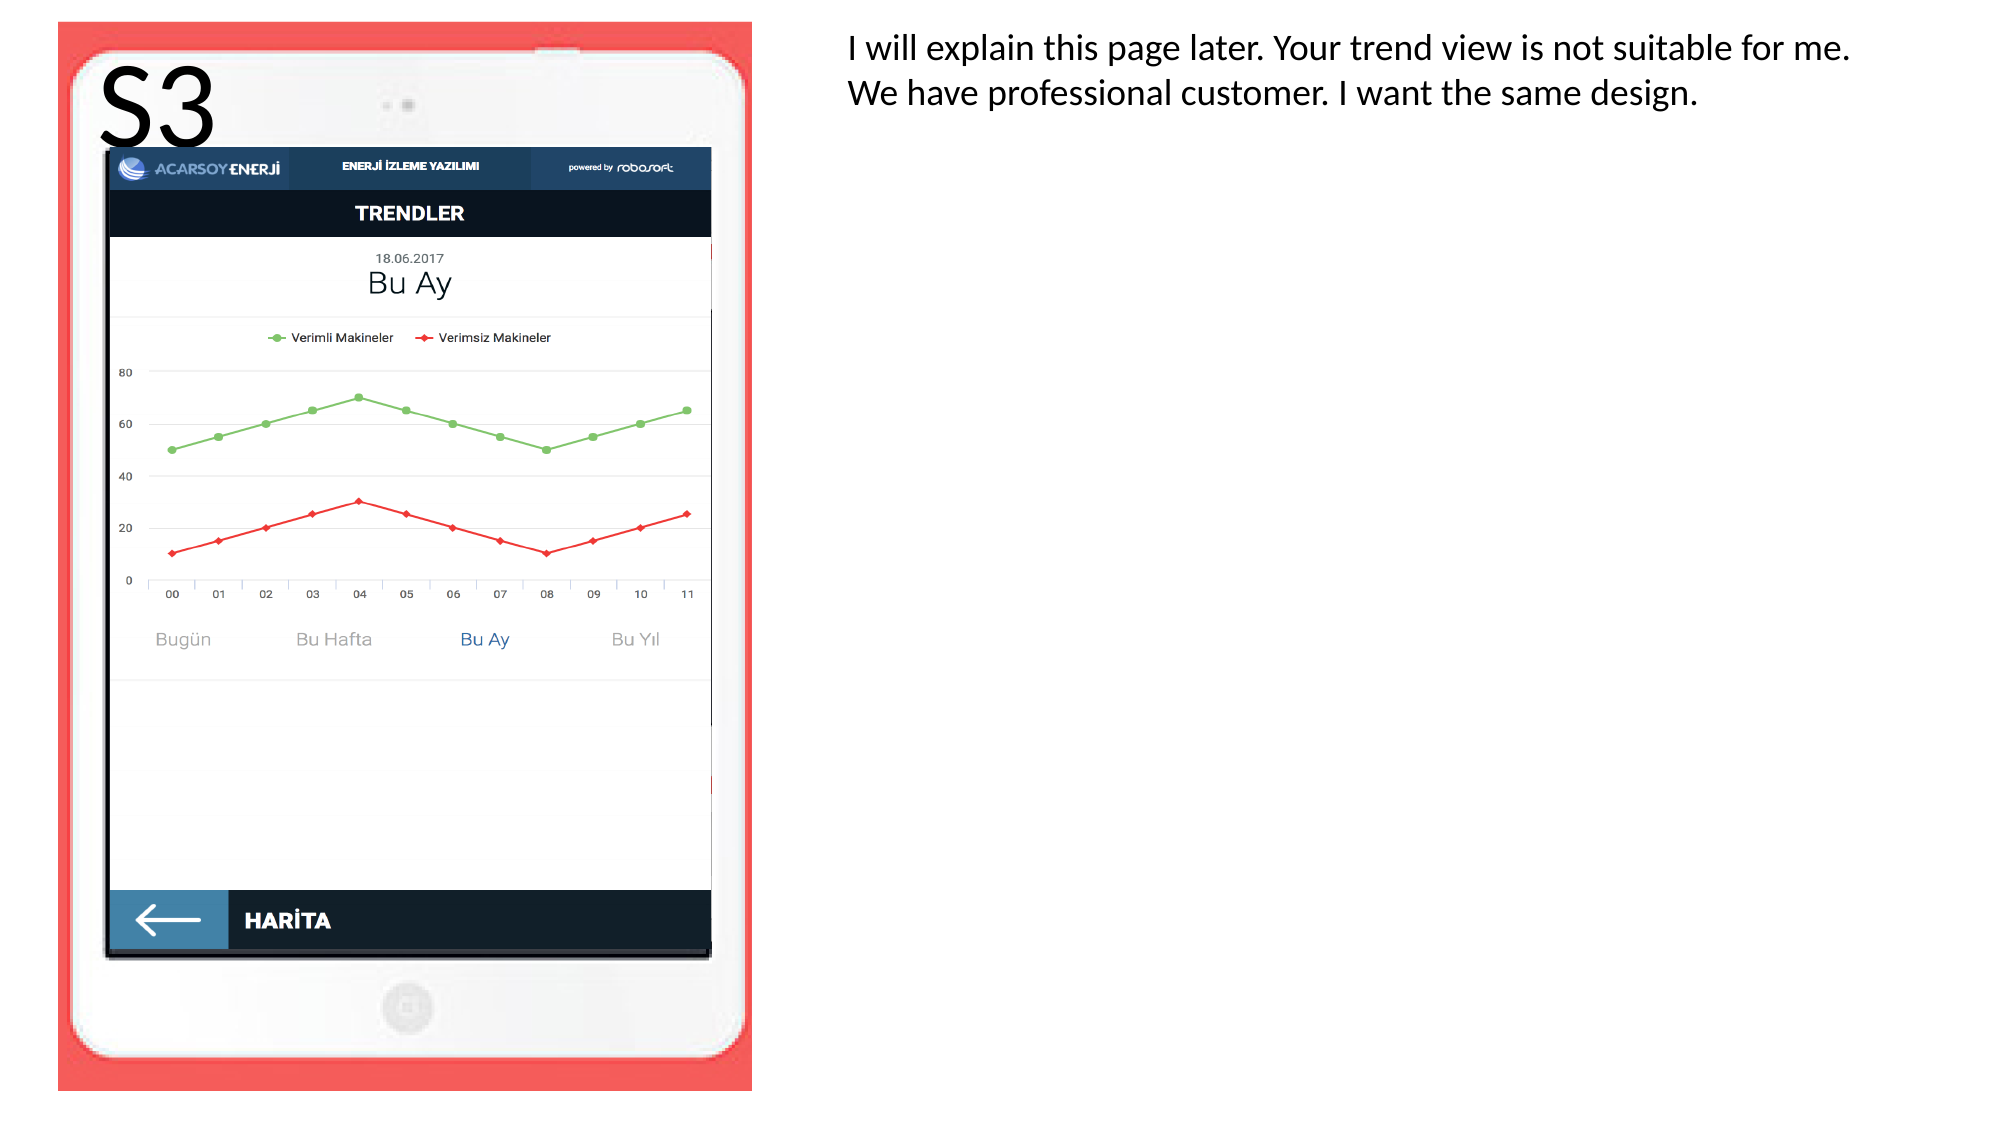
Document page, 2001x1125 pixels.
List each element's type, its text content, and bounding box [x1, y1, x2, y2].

picture [0, 23, 939, 1091]
text_box S3 [82, 15, 234, 181]
text_box I will explain this page later. Your trend view is not suitable for me. We have professional customer. I want the same design. [832, 15, 1974, 121]
